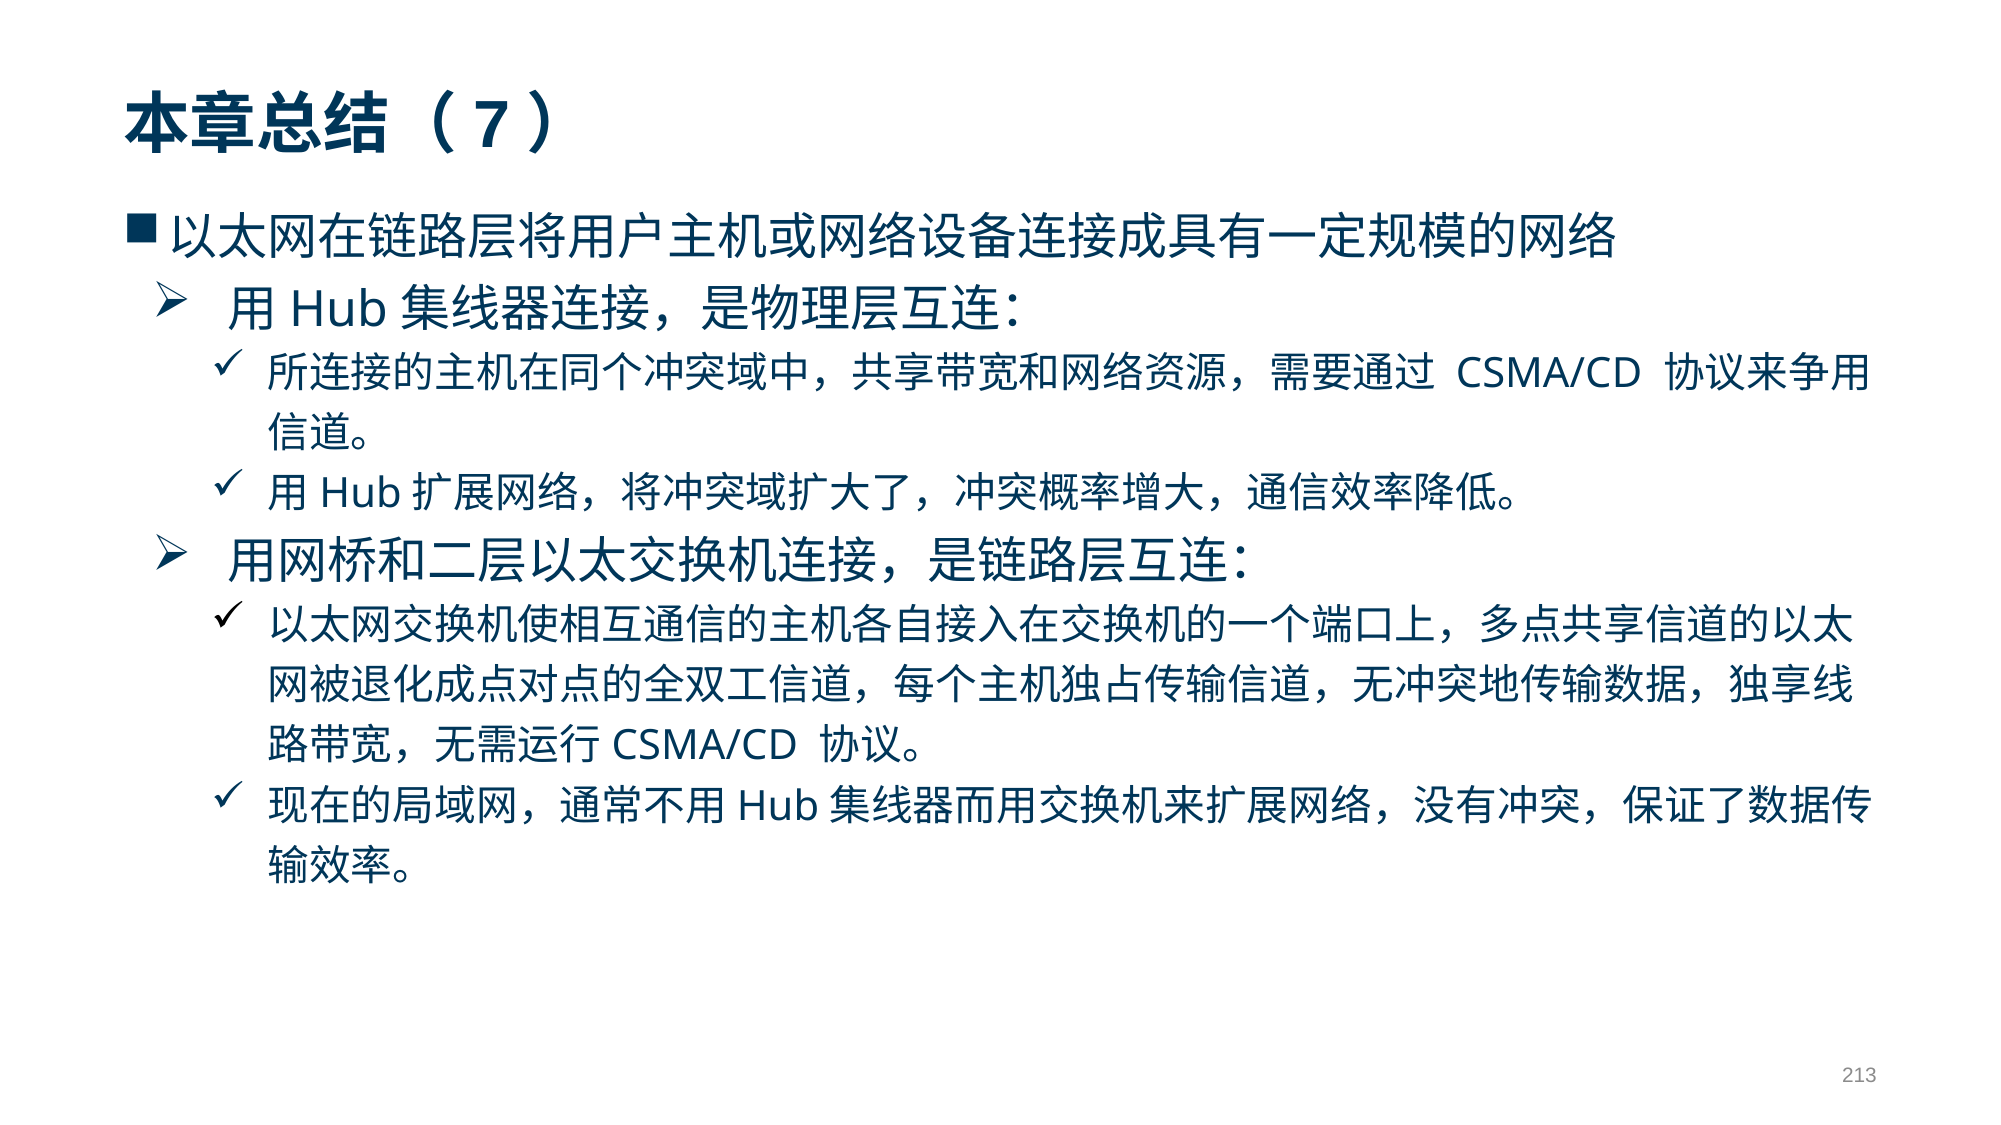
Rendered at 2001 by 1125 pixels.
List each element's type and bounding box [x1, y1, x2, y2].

title [108, 21, 1890, 169]
slide_number [1759, 1051, 1892, 1097]
list [108, 184, 1890, 1007]
